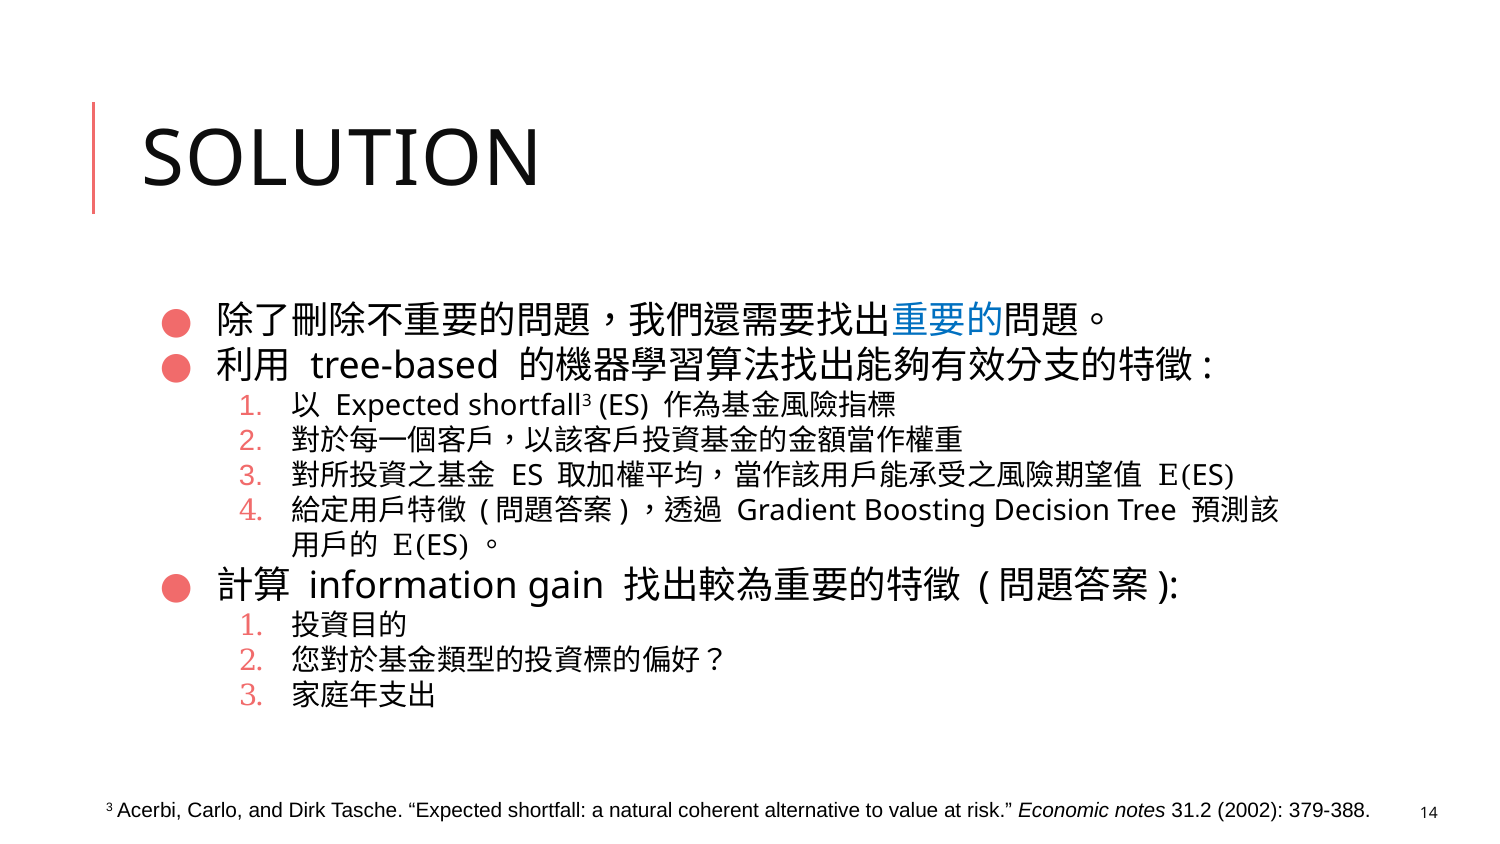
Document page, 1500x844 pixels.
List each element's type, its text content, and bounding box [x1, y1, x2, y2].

list 除了刪除不重要的問題，我們還需要找出重要的問題。 利用 tree-based 的機器學習算法找出能夠有效分支的特徵: 以 Expected shortfall3 (ES) 作為基金風險指標 對於每一個客戶，以該客戶投資基金的金額當作權重 對所投資之基金 ES 取加權平均，當作該用戶能承受之風險期望值 E(ES) 給定用戶特徵 (問題答案)，透過 Gradient Boosting Decision Tree 預測該用戶的 E(ES)。 計算 information gain 找出較為重要的特徵 (問題答案): 投資目的 您對於基金類型的投資標的偏好？ 家庭年支出 [126, 281, 1322, 777]
text_box 3 Acerbi, Carlo, and Dirk Tasche. “Expected shortfall: a natural coherent alternative to value at risk.” Economic notes 31.2 (2002): 379-388. [91, 789, 1410, 830]
slide_number 14 [1410, 796, 1454, 830]
title Solution [126, 110, 1322, 209]
